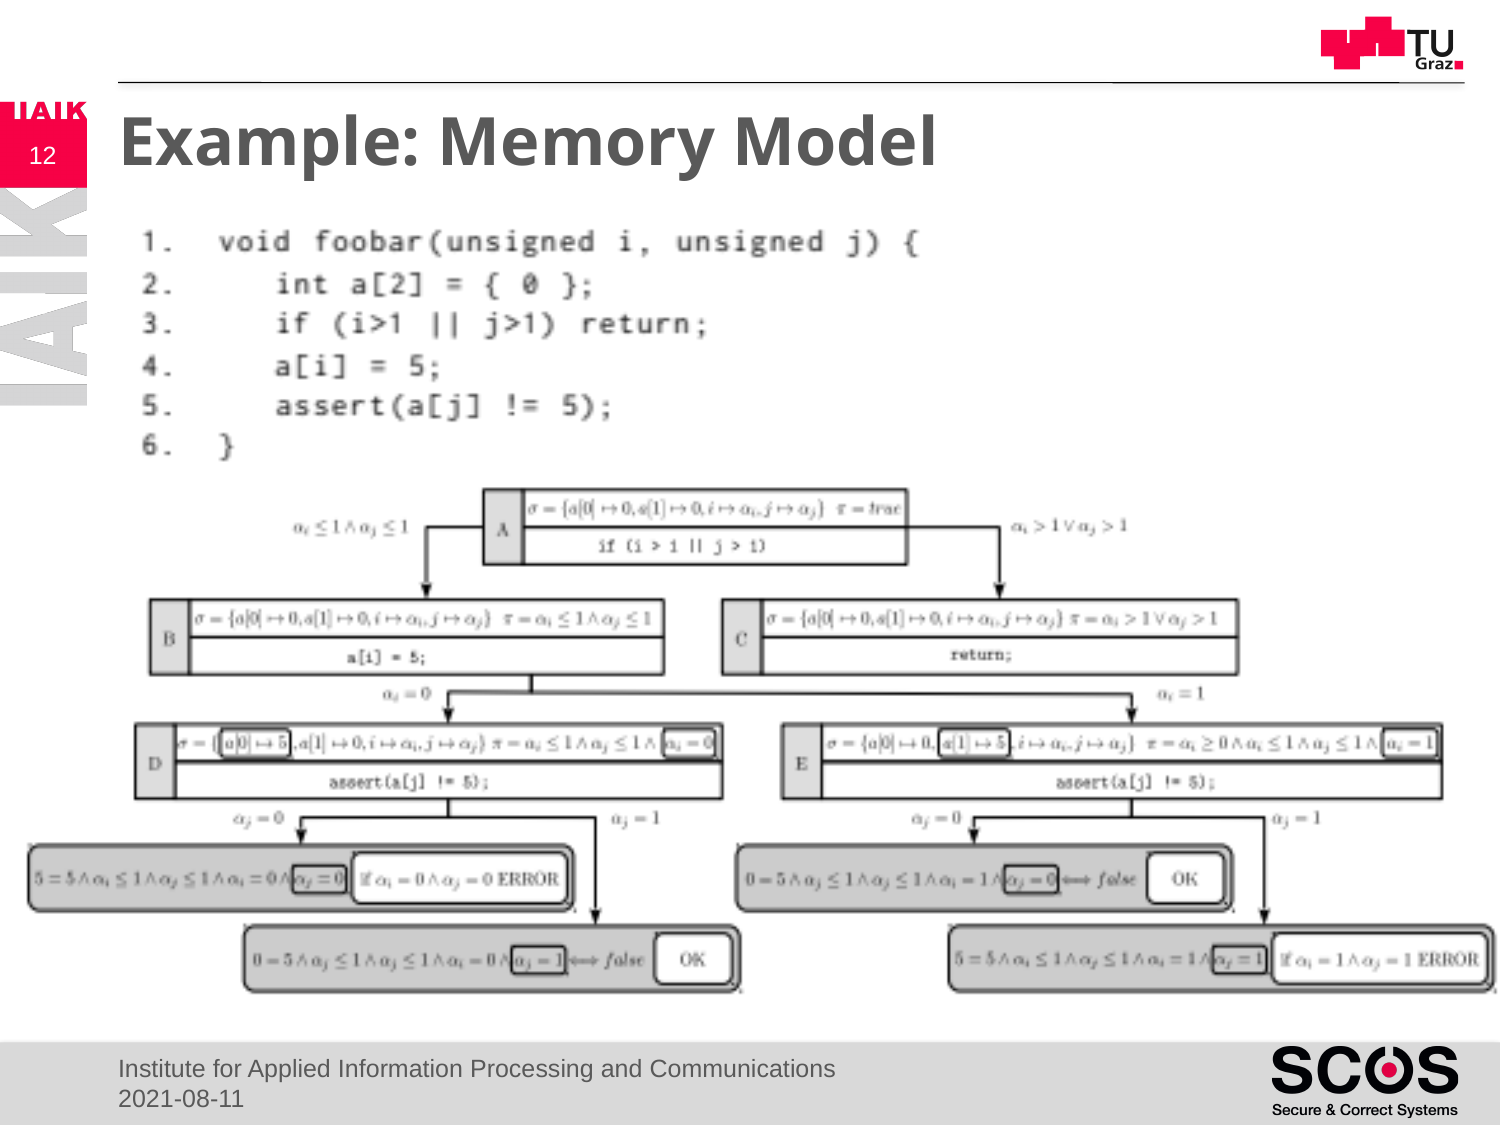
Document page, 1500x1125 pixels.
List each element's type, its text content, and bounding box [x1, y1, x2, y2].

picture [14, 480, 1500, 1002]
picture [1318, 13, 1466, 73]
title Example: Memory Model [118, 98, 1469, 185]
footer Institute for Applied Information Processing and Communications [118, 1052, 1469, 1096]
slide_number 12 [1, 124, 84, 185]
picture [1265, 1096, 1465, 1122]
picture [1265, 1042, 1465, 1052]
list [117, 213, 932, 479]
picture [0, 1, 87, 406]
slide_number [118, 1096, 730, 1118]
